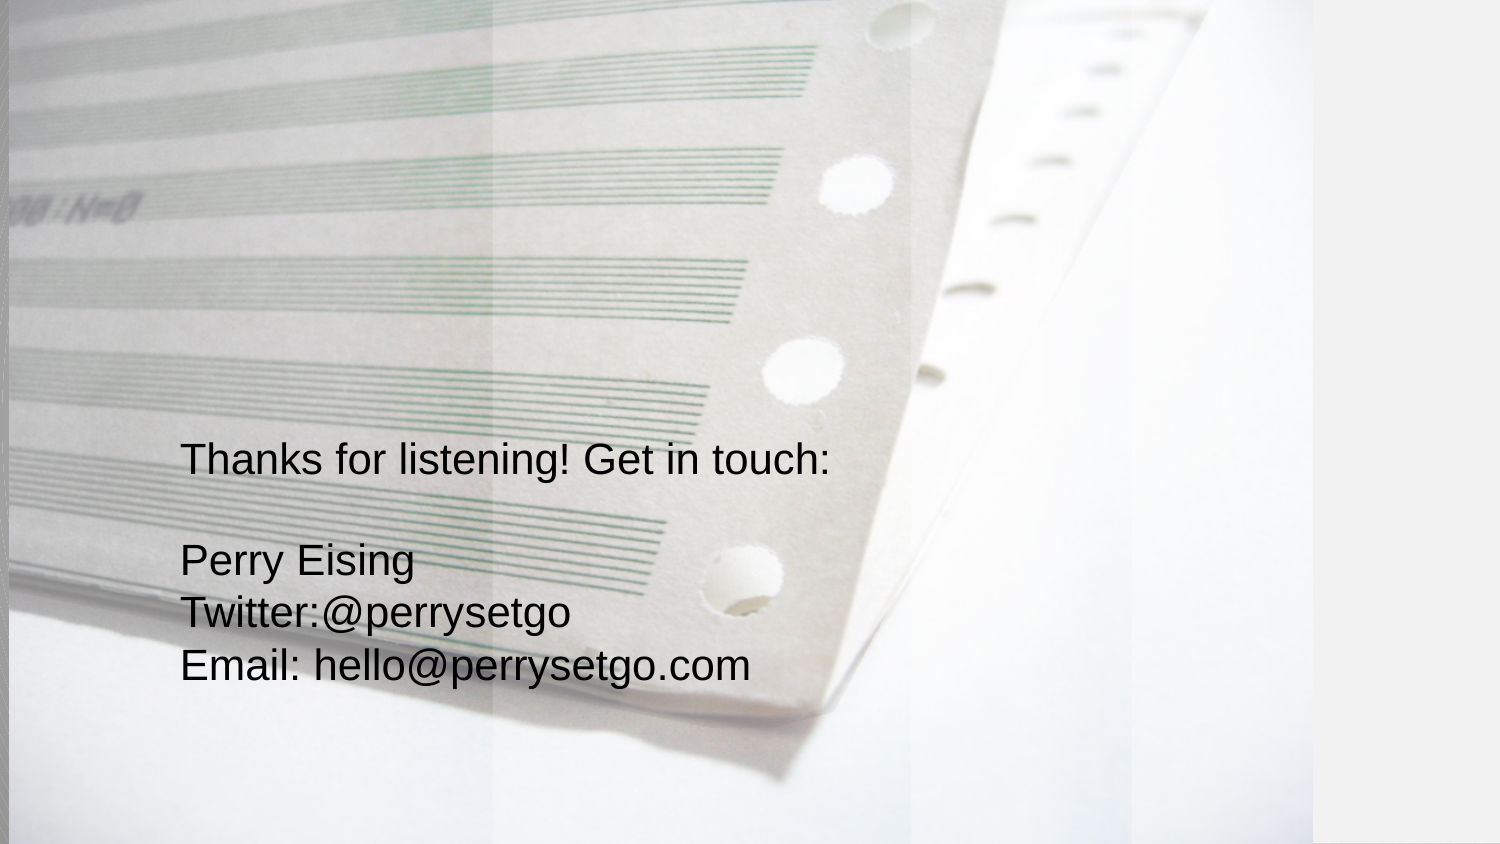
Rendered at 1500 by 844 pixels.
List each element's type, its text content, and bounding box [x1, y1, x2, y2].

text_box Thanks for listening! Get in touch: Perry Eising Twitter:@perrysetgo Email: hello@perrysetgo.com [168, 431, 1219, 698]
picture [9, 0, 1313, 844]
